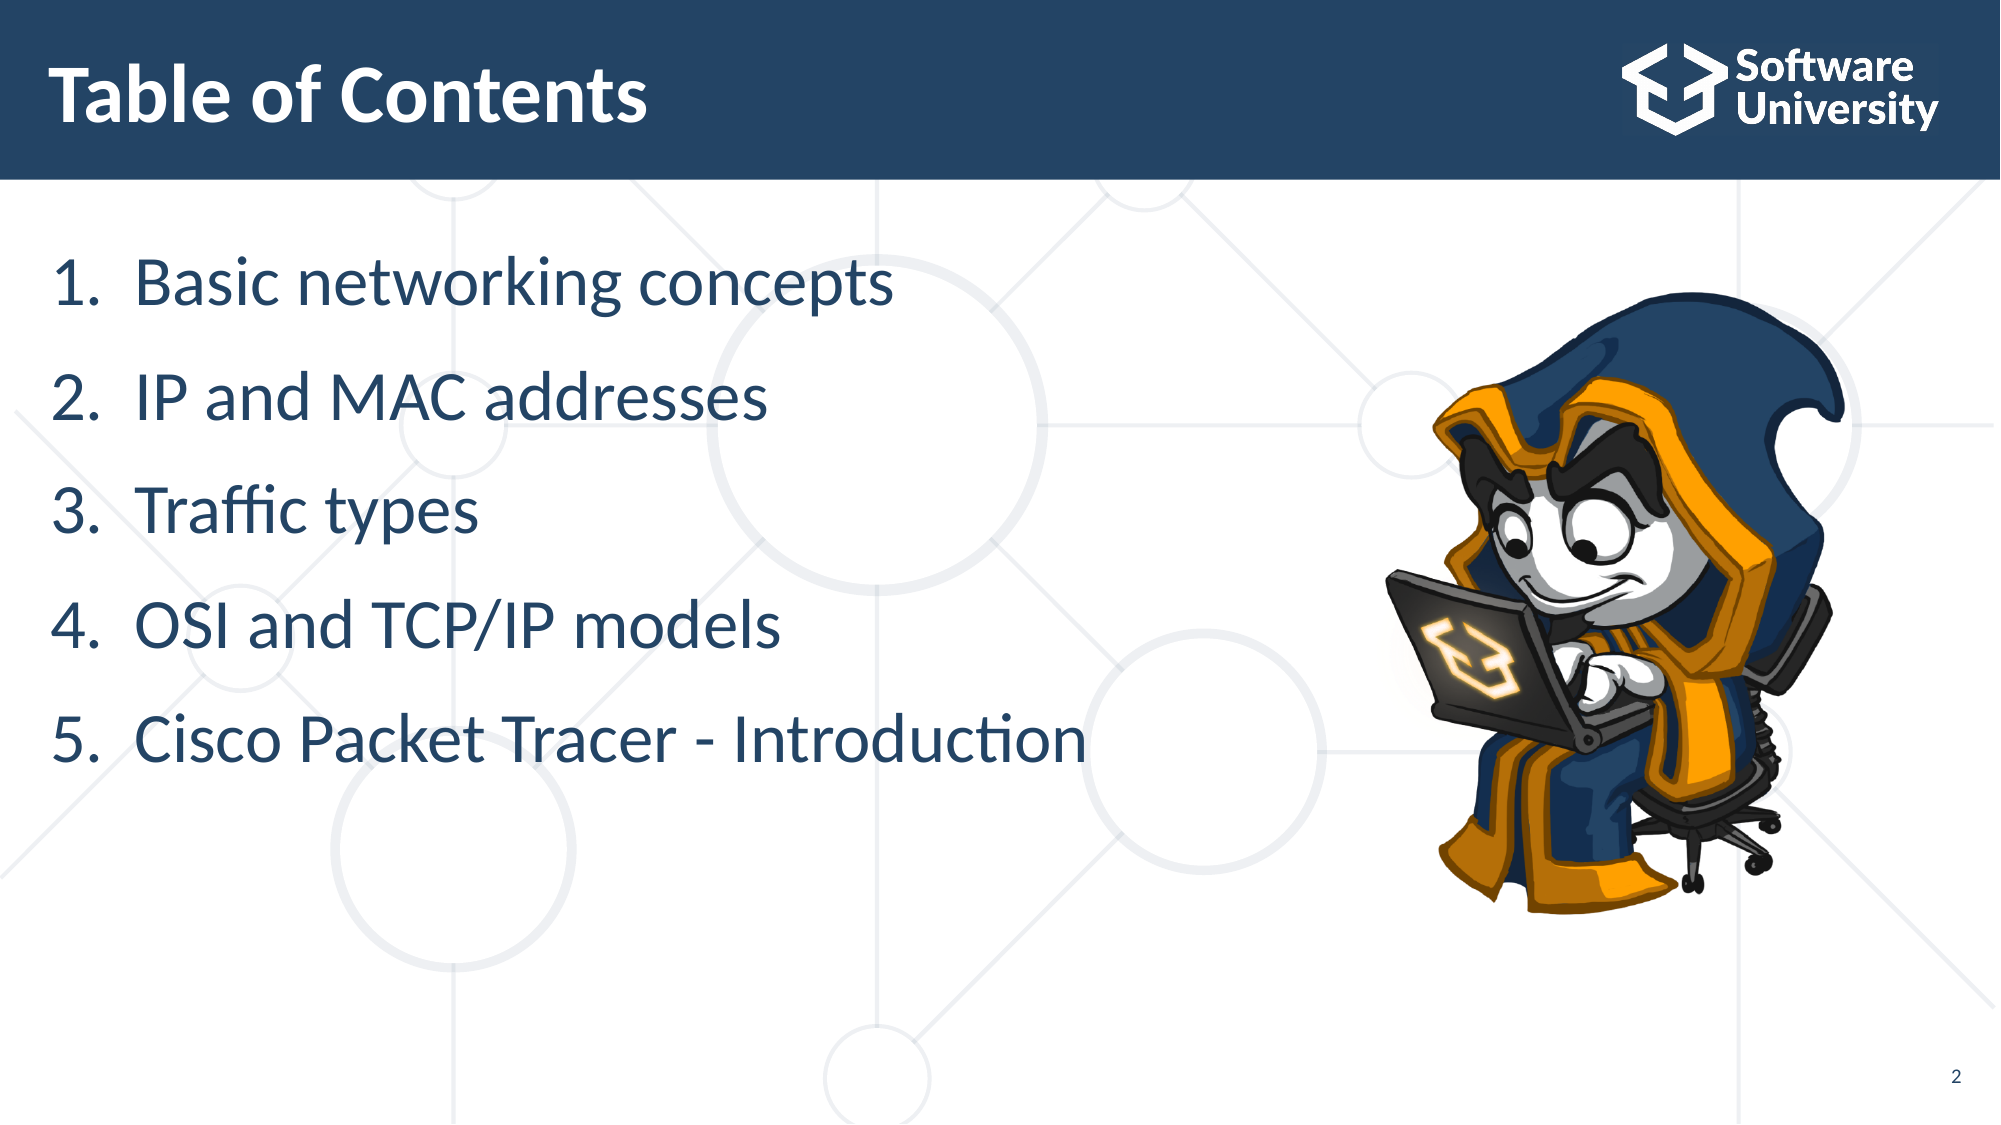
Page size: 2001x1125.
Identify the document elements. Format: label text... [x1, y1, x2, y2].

picture [1297, 231, 1884, 951]
slide_number 2 [1897, 1049, 1968, 1101]
list Basic networking concepts IP and MAC addresses Traffic types OSI and TCP/IP models Cisco Packet Tracer - Introduction [32, 224, 1375, 899]
title Table of Contents [31, 16, 1591, 162]
picture [1622, 43, 1939, 136]
